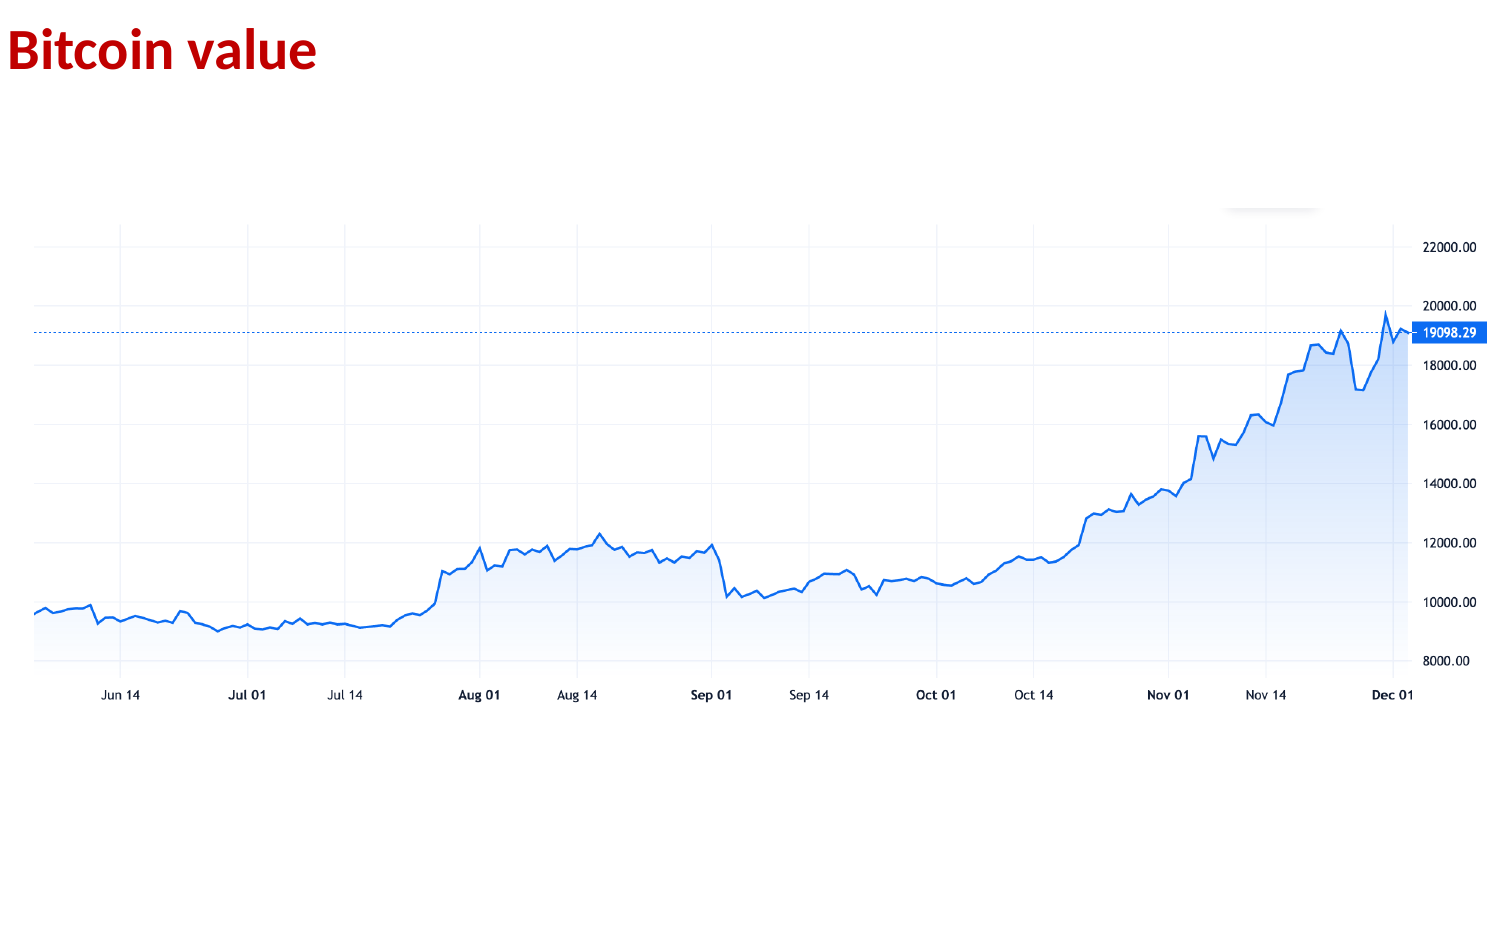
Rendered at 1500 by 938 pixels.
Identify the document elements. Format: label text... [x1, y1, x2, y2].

title Bitcoin value [0, 0, 1351, 126]
picture [0, 208, 1500, 730]
